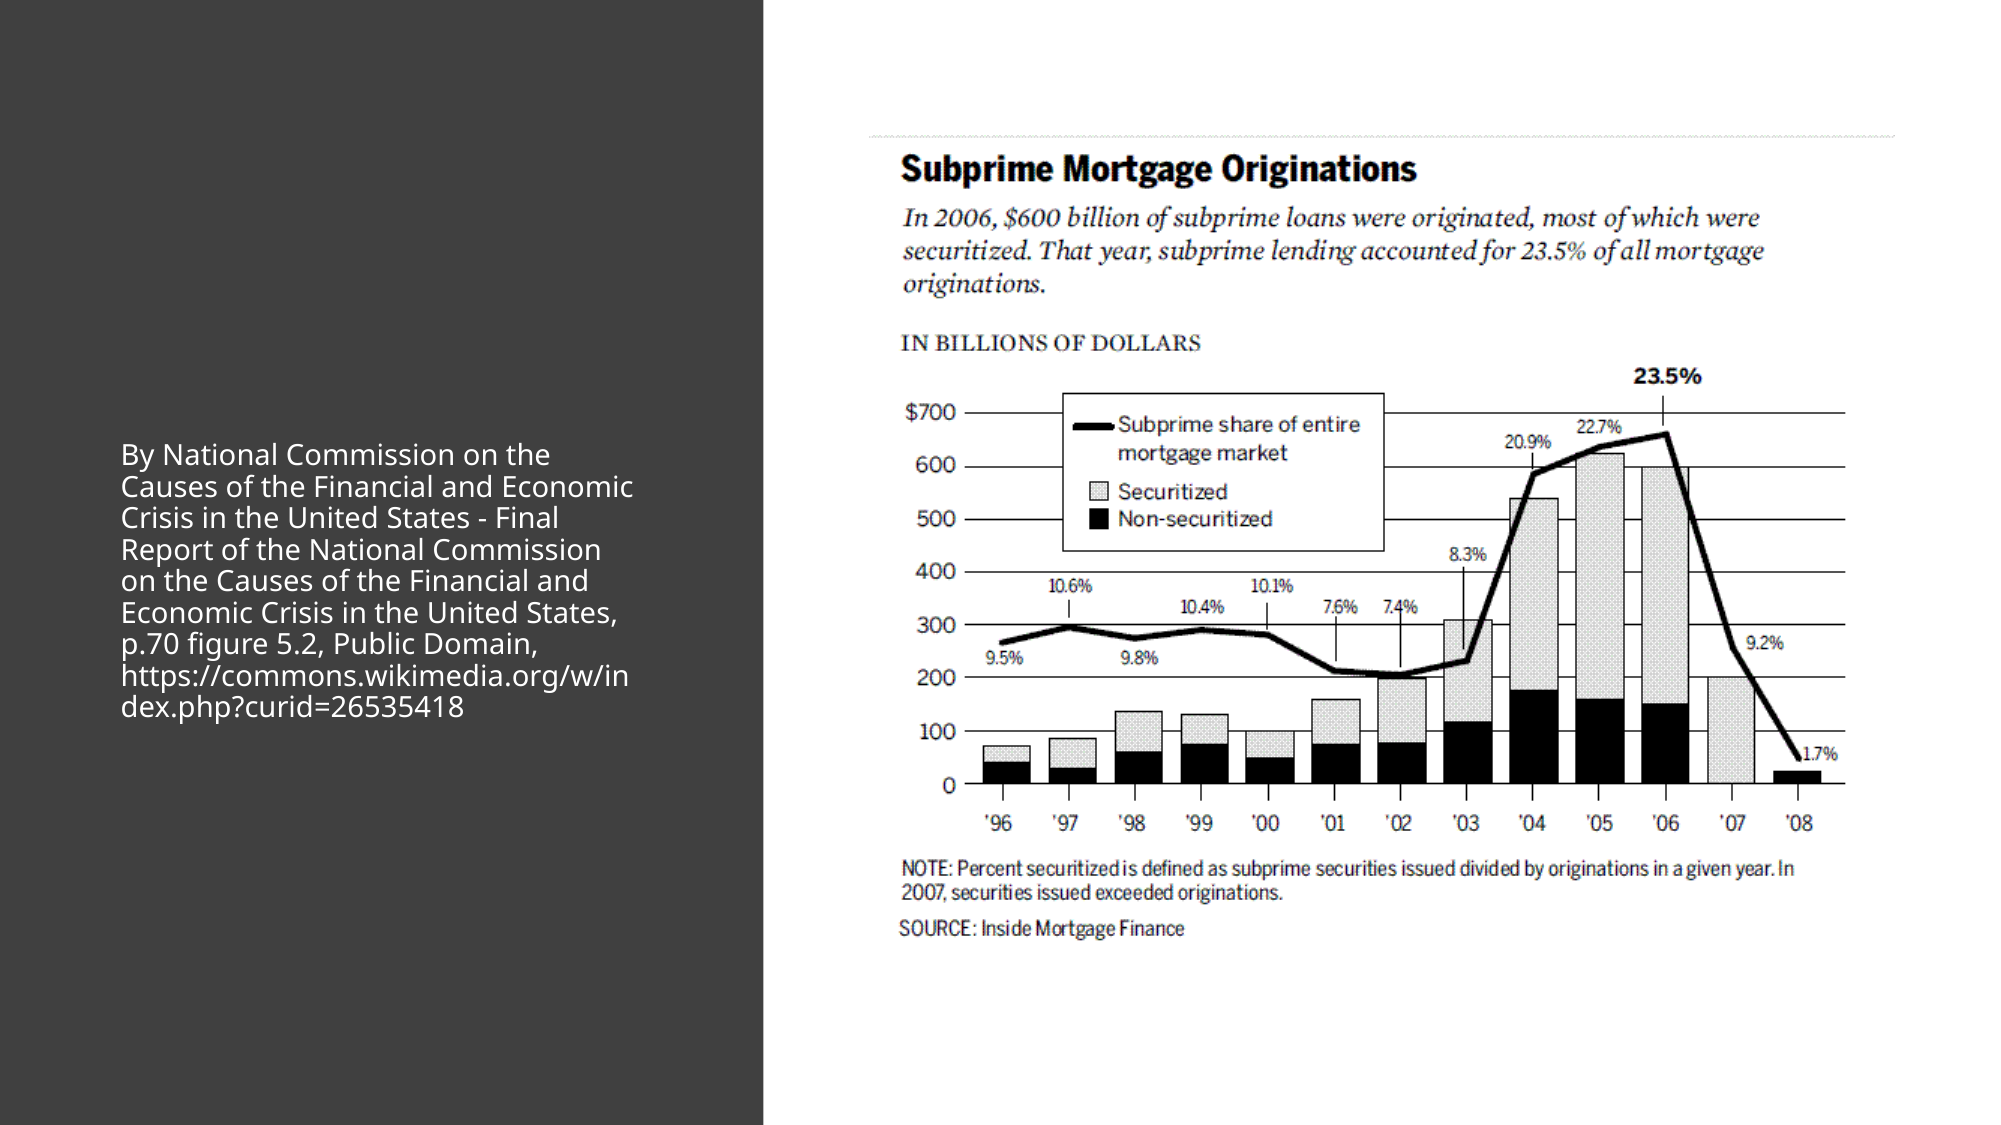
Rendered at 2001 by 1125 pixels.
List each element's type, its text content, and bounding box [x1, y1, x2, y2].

picture [869, 135, 1895, 963]
list By National Commission on the Causes of the Financial and Economic Crisis in the United States - Final Report of the National Commission on the Causes of the Financial and Economic Crisis in the United States, p.70 figure 5.2, Public Domain, https://commons.wikimedia.org/w/index.php?curid=26535418 [105, 432, 658, 994]
text_box [0, 0, 764, 1125]
